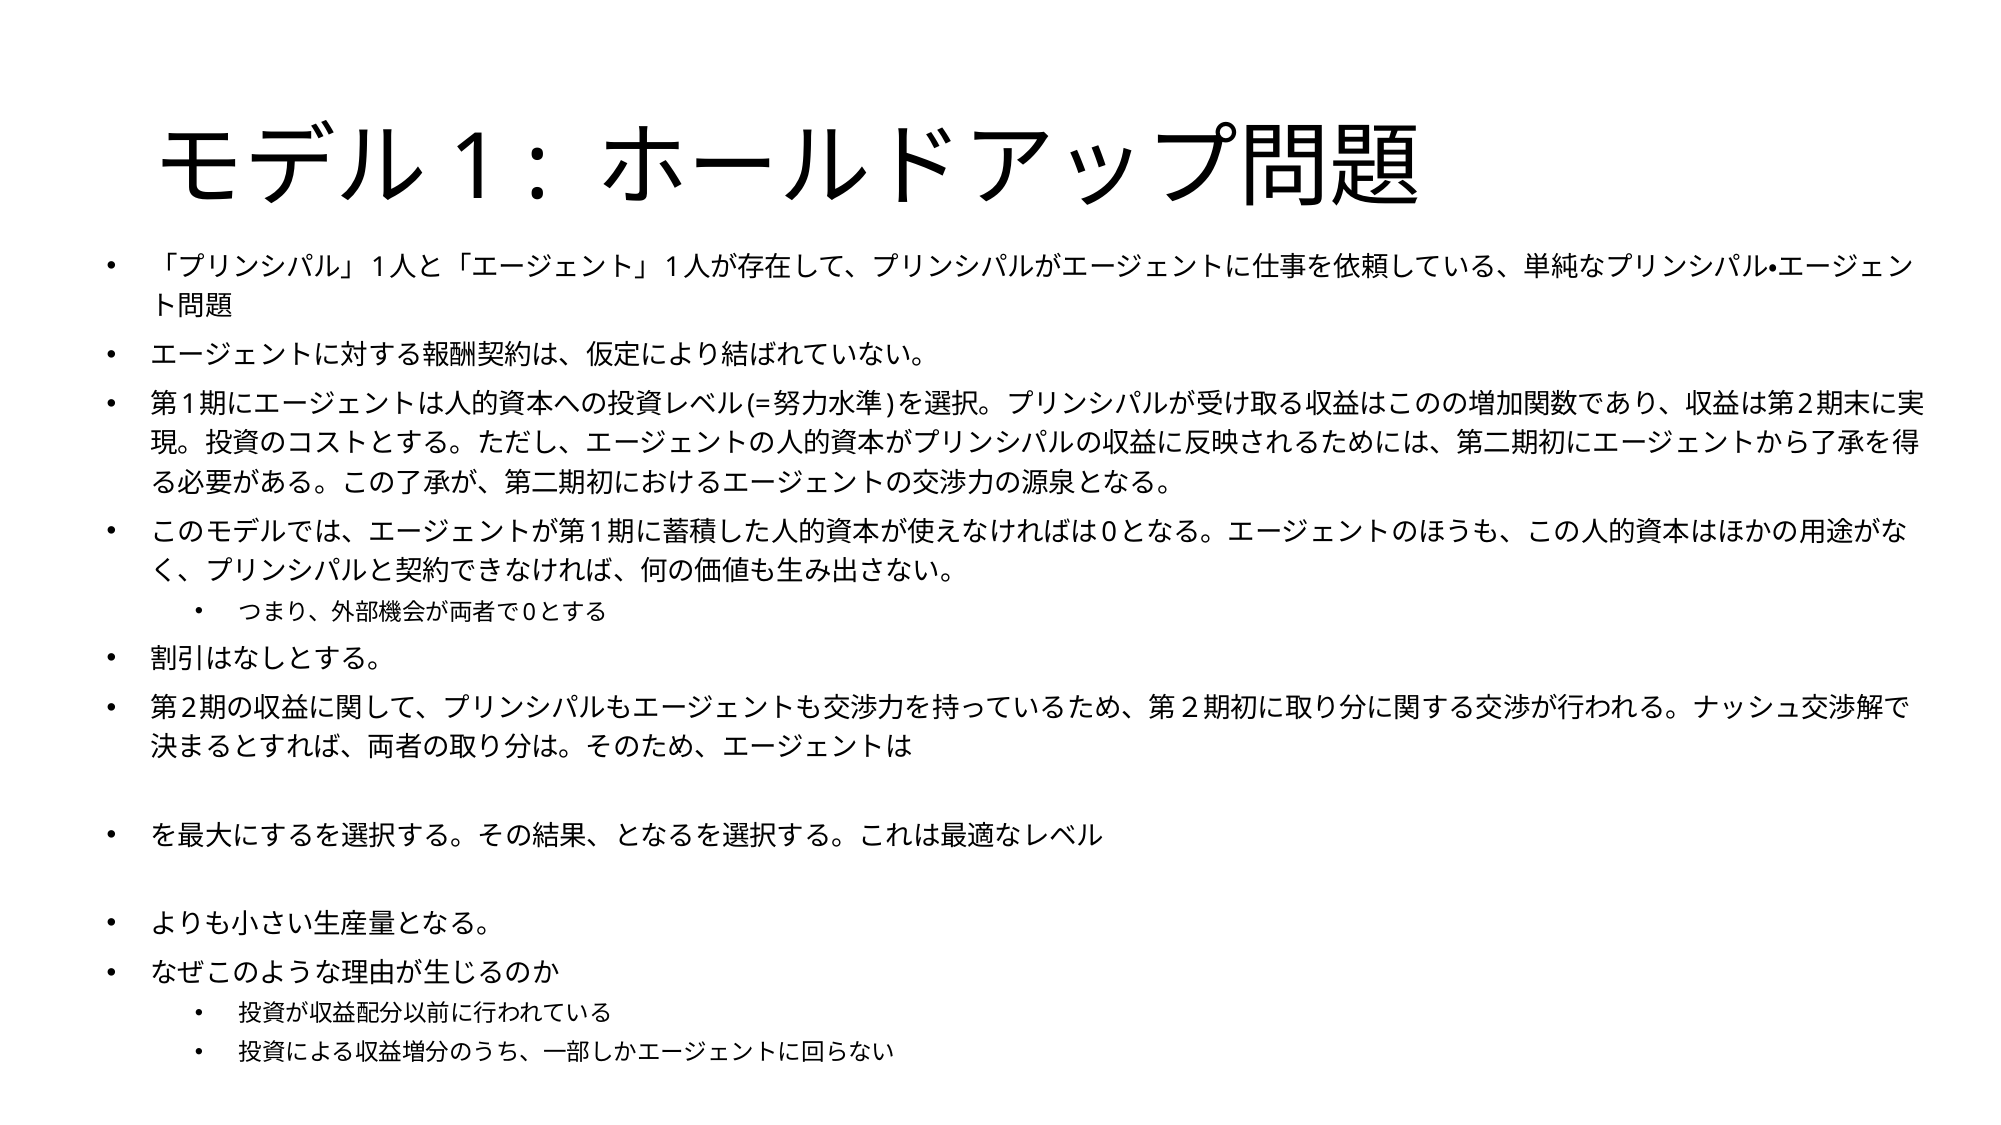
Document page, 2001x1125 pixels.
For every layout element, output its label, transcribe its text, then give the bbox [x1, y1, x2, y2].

title モデル1 : ホールドアップ問題 [137, 59, 1863, 278]
